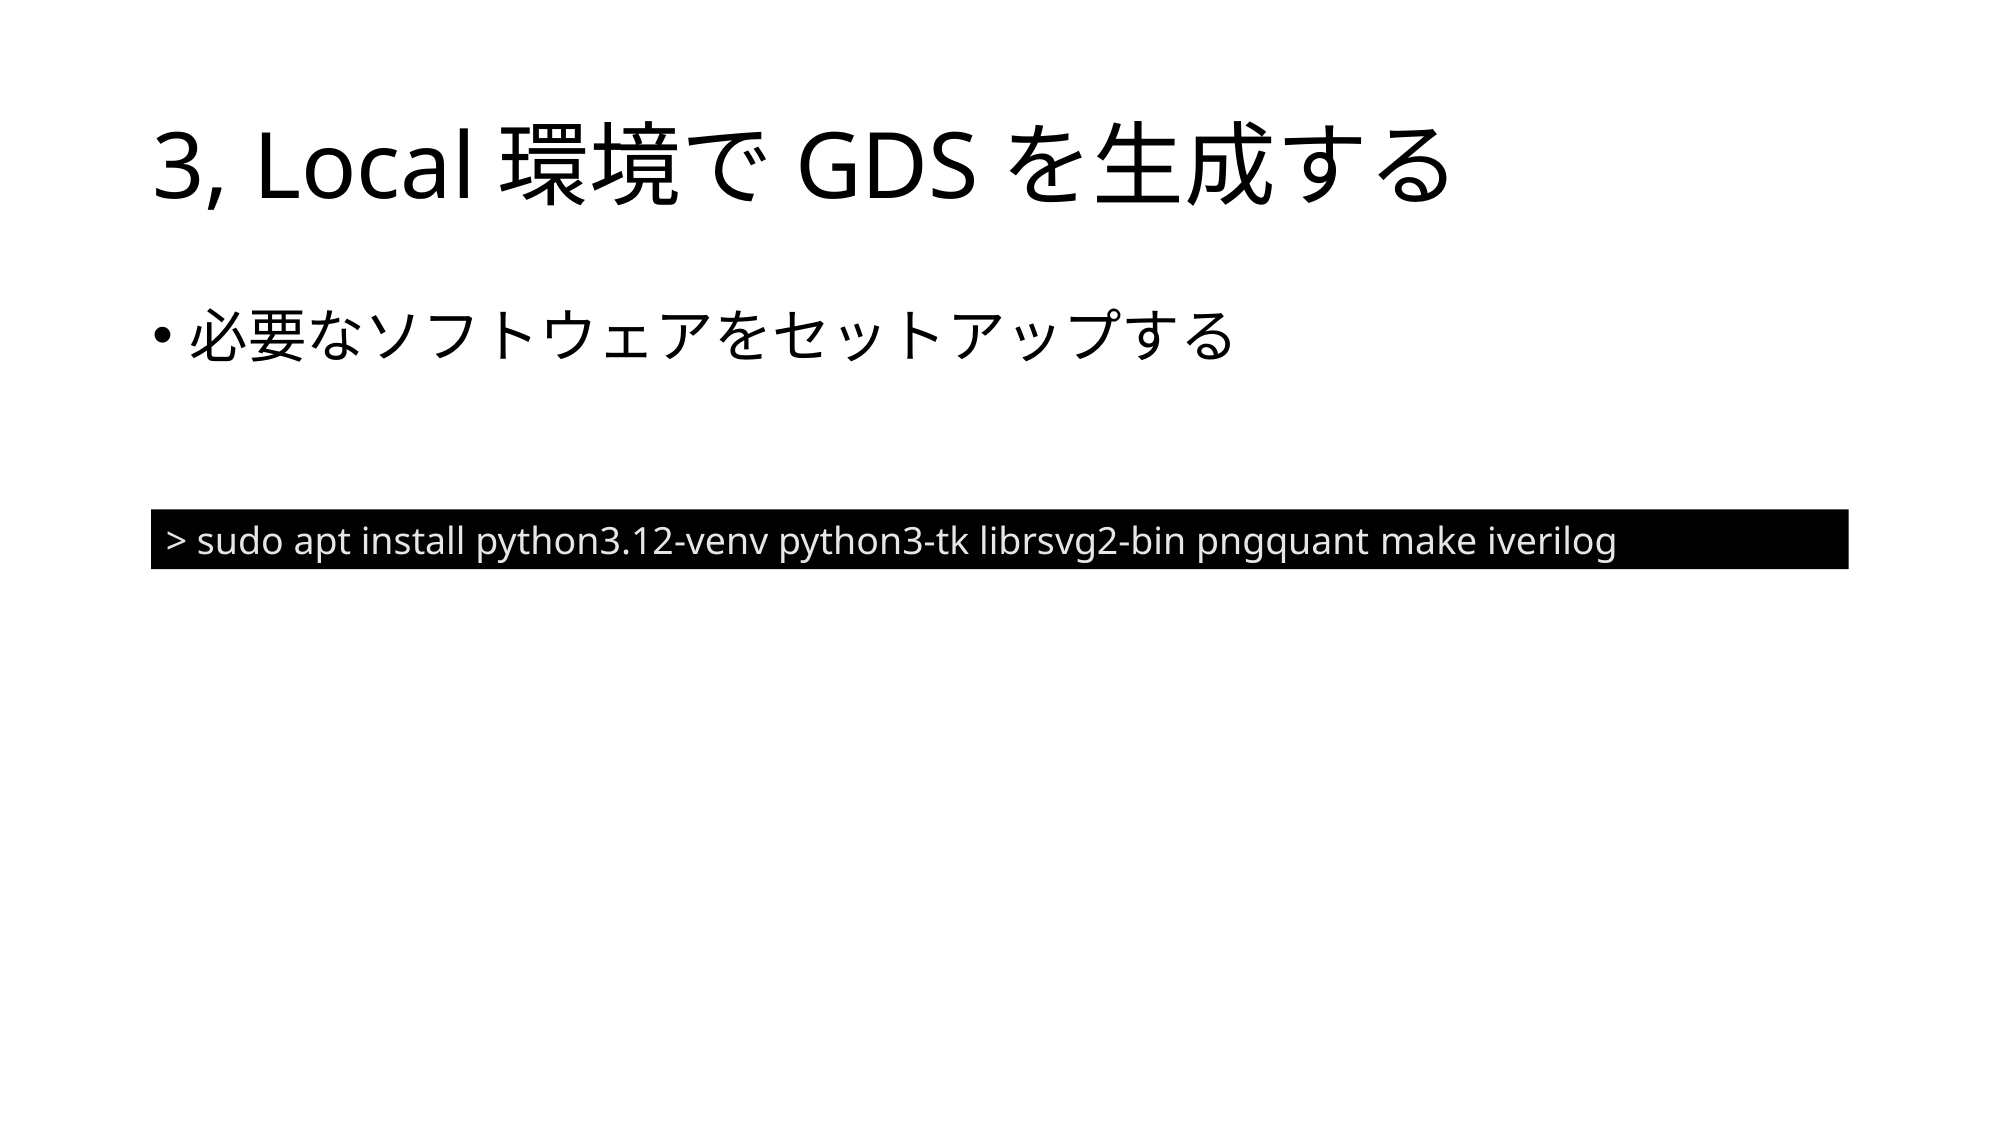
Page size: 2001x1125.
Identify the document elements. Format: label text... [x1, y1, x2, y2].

list 必要なソフトウェアをセットアップする [137, 299, 1863, 1014]
title 3, Local環境でGDSを生成する [137, 59, 1863, 278]
text_box > sudo apt install python3.12-venv python3-tk librsvg2-bin pngquant make iverilog [151, 509, 1849, 570]
